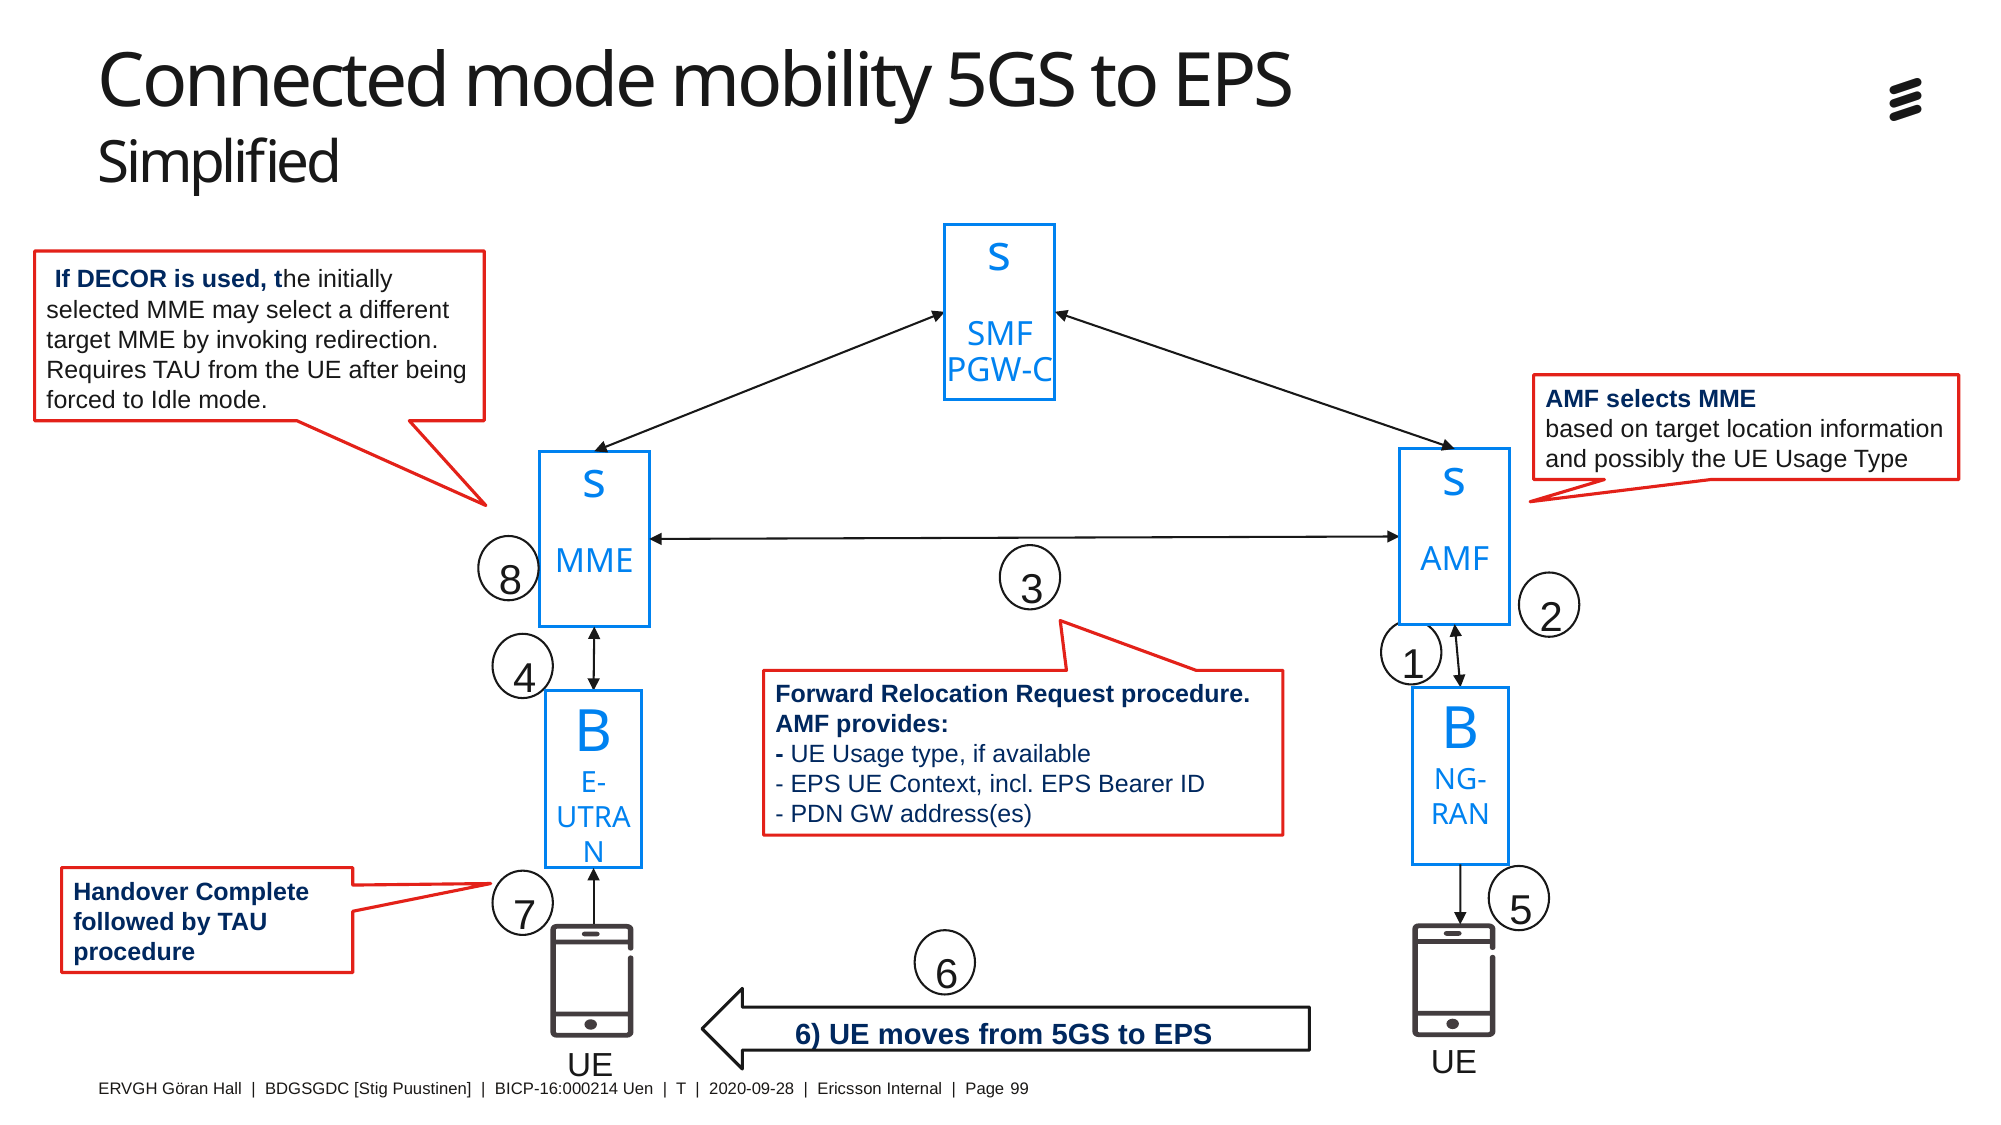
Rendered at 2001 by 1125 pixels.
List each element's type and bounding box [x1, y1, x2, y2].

text_box [763, 620, 1283, 836]
text_box [478, 224, 1550, 1124]
picture [1884, 78, 1927, 121]
text_box [492, 633, 553, 699]
text_box [999, 545, 1061, 610]
title [85, 39, 1726, 218]
text_box [34, 250, 486, 506]
text_box [1518, 572, 1580, 637]
text_box [1530, 374, 1959, 502]
text_box [61, 867, 491, 973]
